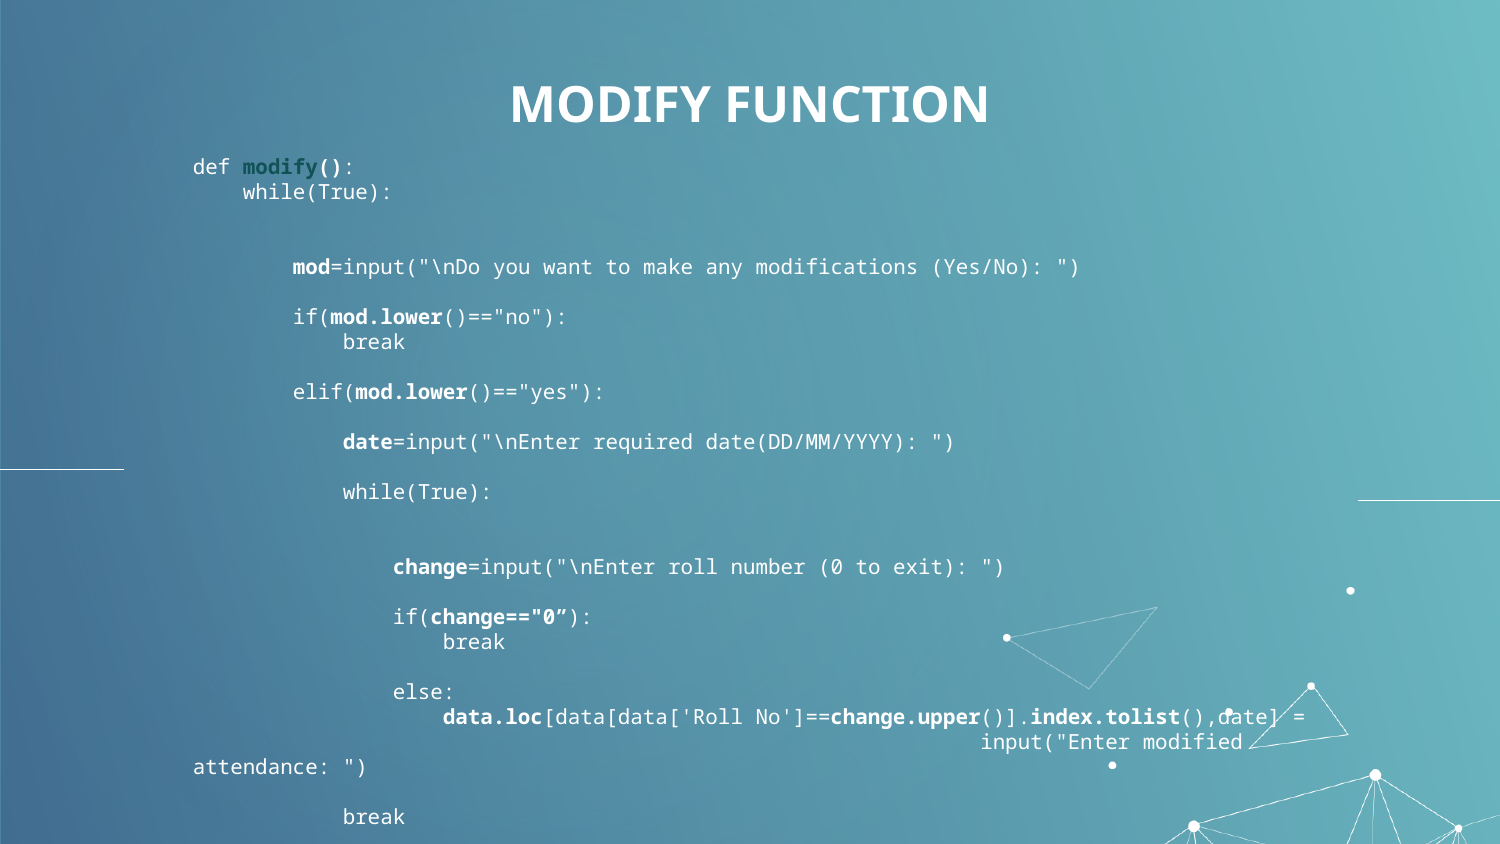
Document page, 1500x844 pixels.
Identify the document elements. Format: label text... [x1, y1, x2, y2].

picture [0, 0, 1500, 844]
text_box def modify(): while(True): mod=input("\nDo you want to make any modifications (Yes/No): ") if(mod.lower()=="no"): break elif(mod.lower()=="yes"): date=input("\nEnter required date(DD/MM/YYYY): ") while(True): change=input("\nEnter roll number (0 to exit): ") if(change=="0”): break else: data.loc[data[data['Roll No']==change.upper()].index.tolist(),date] = input("Enter modified attendance: ") break [178, 146, 1334, 844]
title MODIFY FUNCTION [322, 57, 1178, 146]
